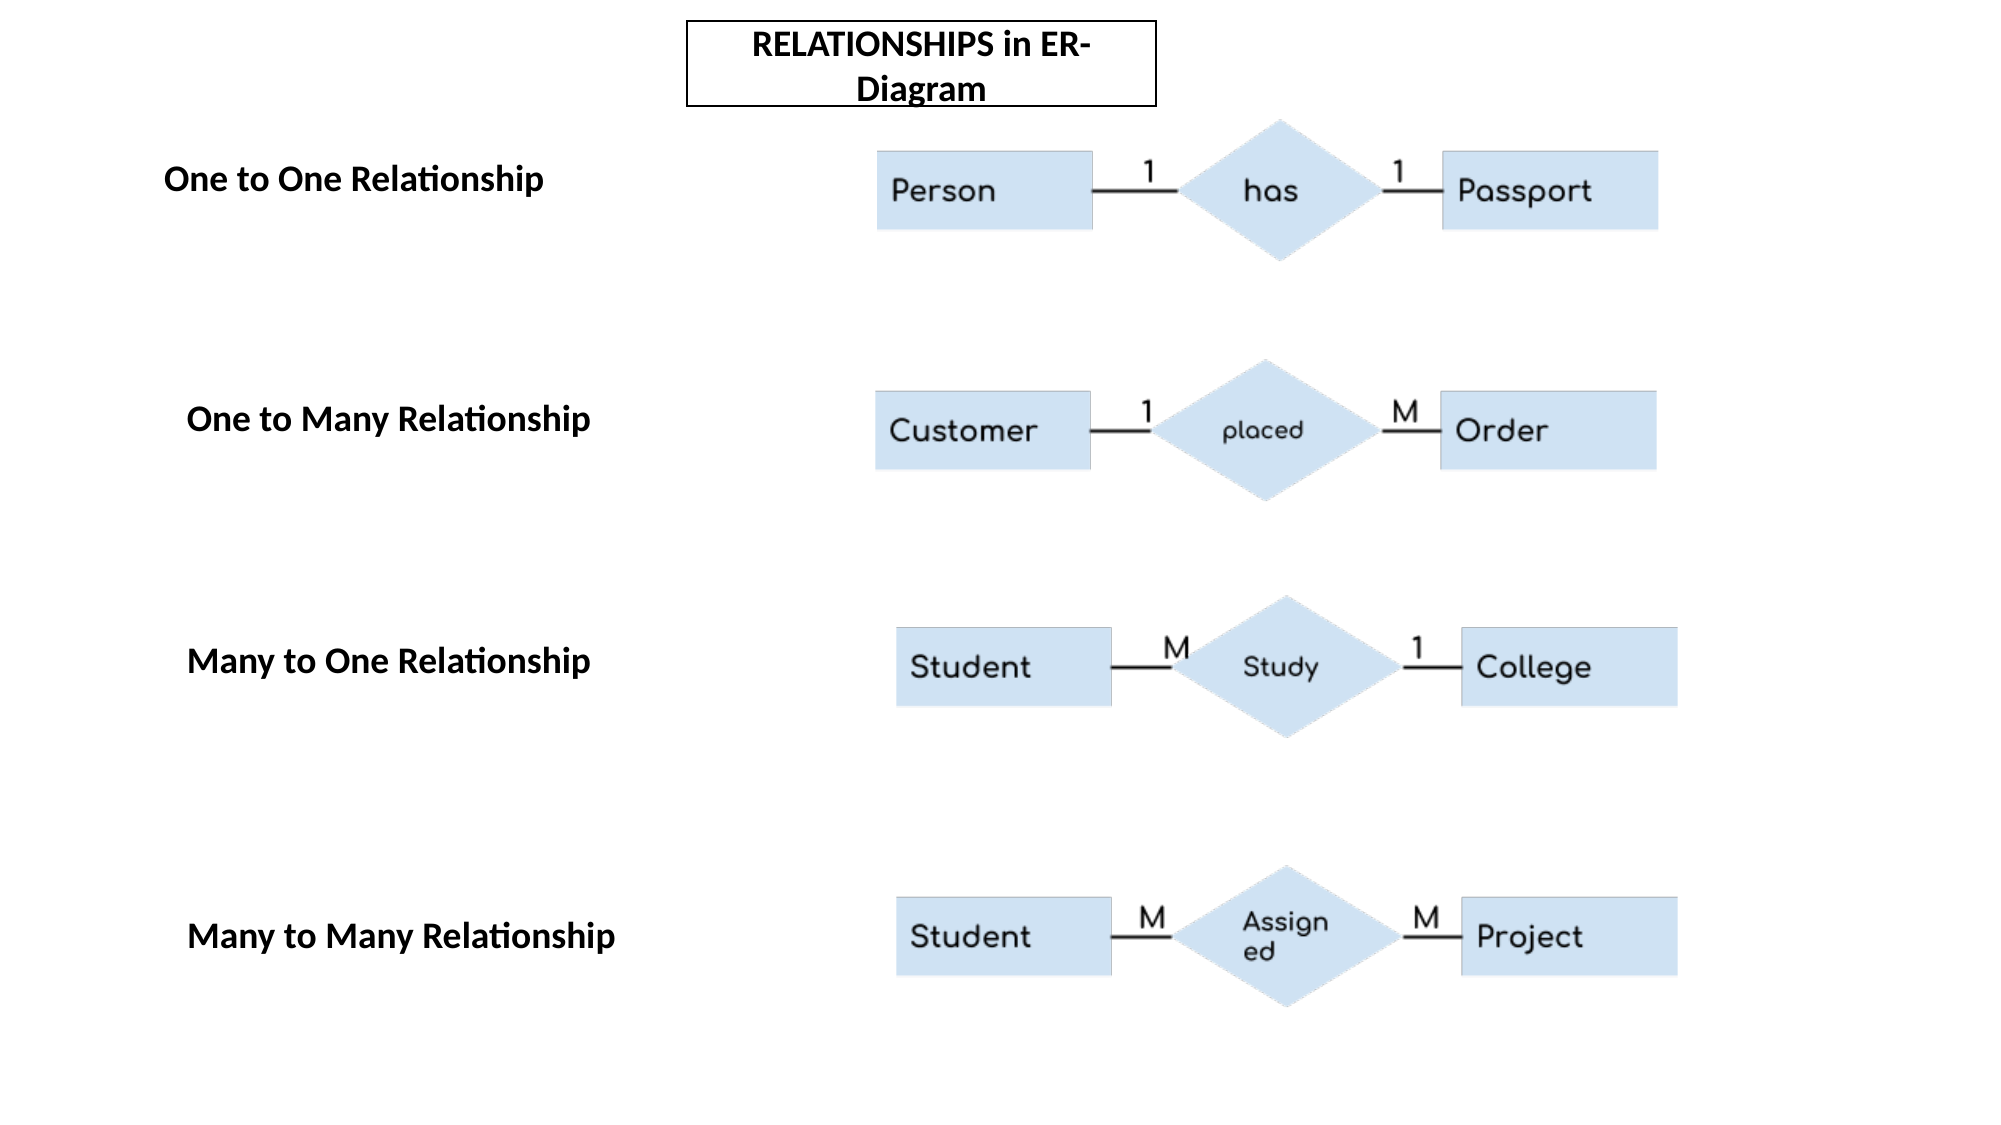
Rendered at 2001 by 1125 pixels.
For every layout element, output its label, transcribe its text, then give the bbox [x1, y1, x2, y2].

picture [896, 841, 1678, 1009]
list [877, 95, 1659, 273]
text_box RELATIONSHIPS in ER-Diagram [686, 20, 1157, 107]
picture [875, 335, 1657, 515]
text_box Many to One Relationship [172, 628, 607, 689]
text_box One to One Relationship [149, 146, 769, 207]
text_box One to Many Relationship [172, 386, 607, 447]
picture [896, 571, 1678, 748]
text_box Many to Many Relationship [172, 903, 632, 964]
